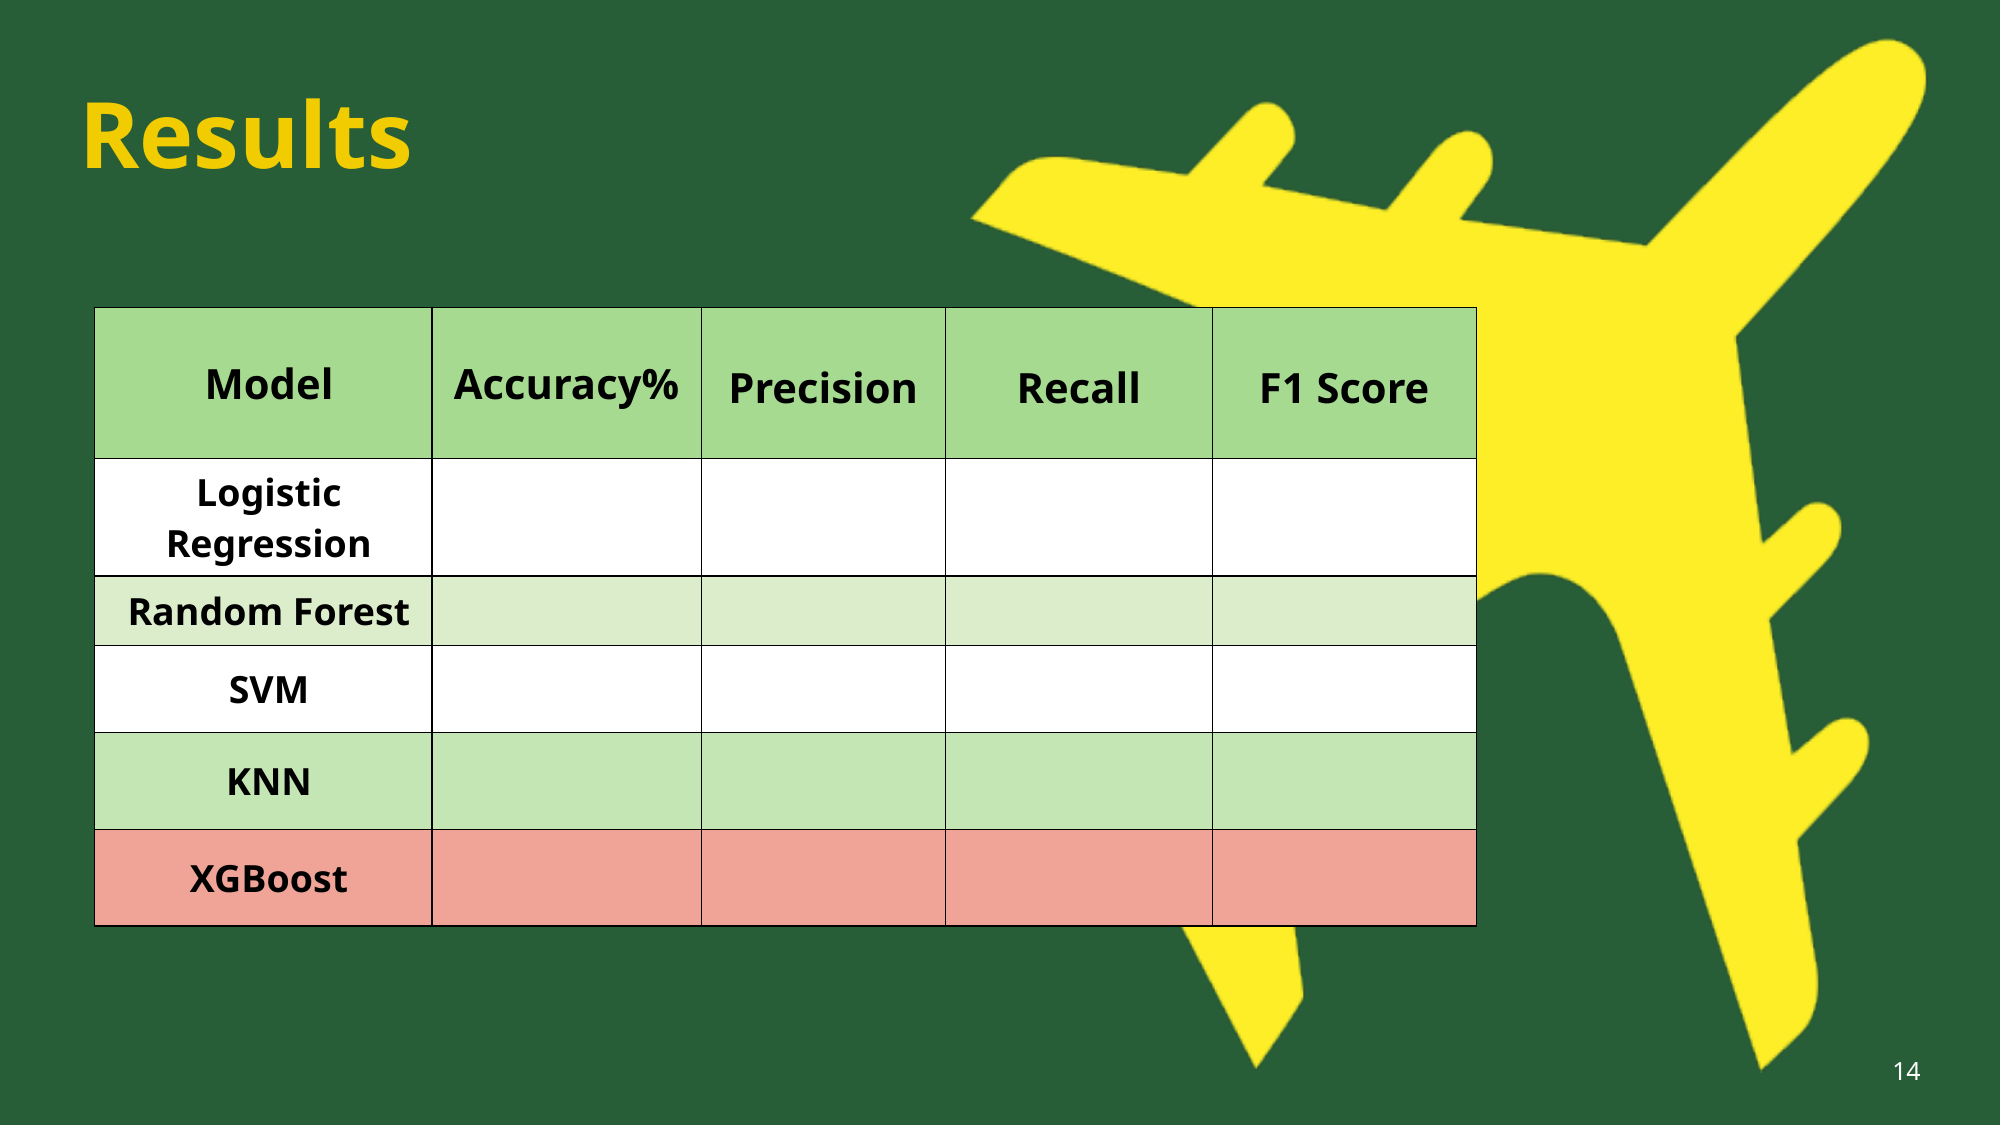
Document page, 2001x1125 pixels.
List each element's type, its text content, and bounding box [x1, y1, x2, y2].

table_cell [946, 830, 1212, 925]
table_cell [946, 646, 1212, 732]
table_cell [1213, 733, 1476, 829]
table_cell [1213, 830, 1476, 925]
table_cell [433, 459, 701, 575]
table_cell [433, 646, 701, 732]
table_cell [433, 830, 701, 925]
text_box [969, 11, 1958, 1073]
table_cell [1213, 459, 1476, 575]
table_cell [433, 577, 701, 645]
table_cell [946, 459, 1212, 575]
table_cell [702, 577, 945, 645]
table_cell [702, 733, 945, 829]
table_header Accuracy% [433, 308, 701, 458]
table_cell XGBoost [95, 830, 431, 925]
table_cell [433, 733, 701, 829]
table_cell [946, 577, 1212, 645]
table_cell [702, 459, 945, 575]
table_cell Logistic Regression [95, 459, 431, 575]
table_header Recall [946, 308, 1212, 458]
table_header F1 Score [1213, 308, 1476, 458]
table_cell Random Forest [95, 577, 431, 645]
table_cell KNN [95, 733, 431, 829]
table_cell [1213, 577, 1476, 645]
table_cell [702, 830, 945, 925]
table_cell [702, 646, 945, 732]
table_header Model [95, 308, 431, 458]
table_cell [946, 733, 1212, 829]
table_cell [1213, 646, 1476, 732]
table_cell SVM [95, 646, 431, 732]
slide_number 14 [1448, 1073, 1936, 1103]
title Results [64, 79, 1936, 297]
table_header Precision [702, 308, 945, 458]
